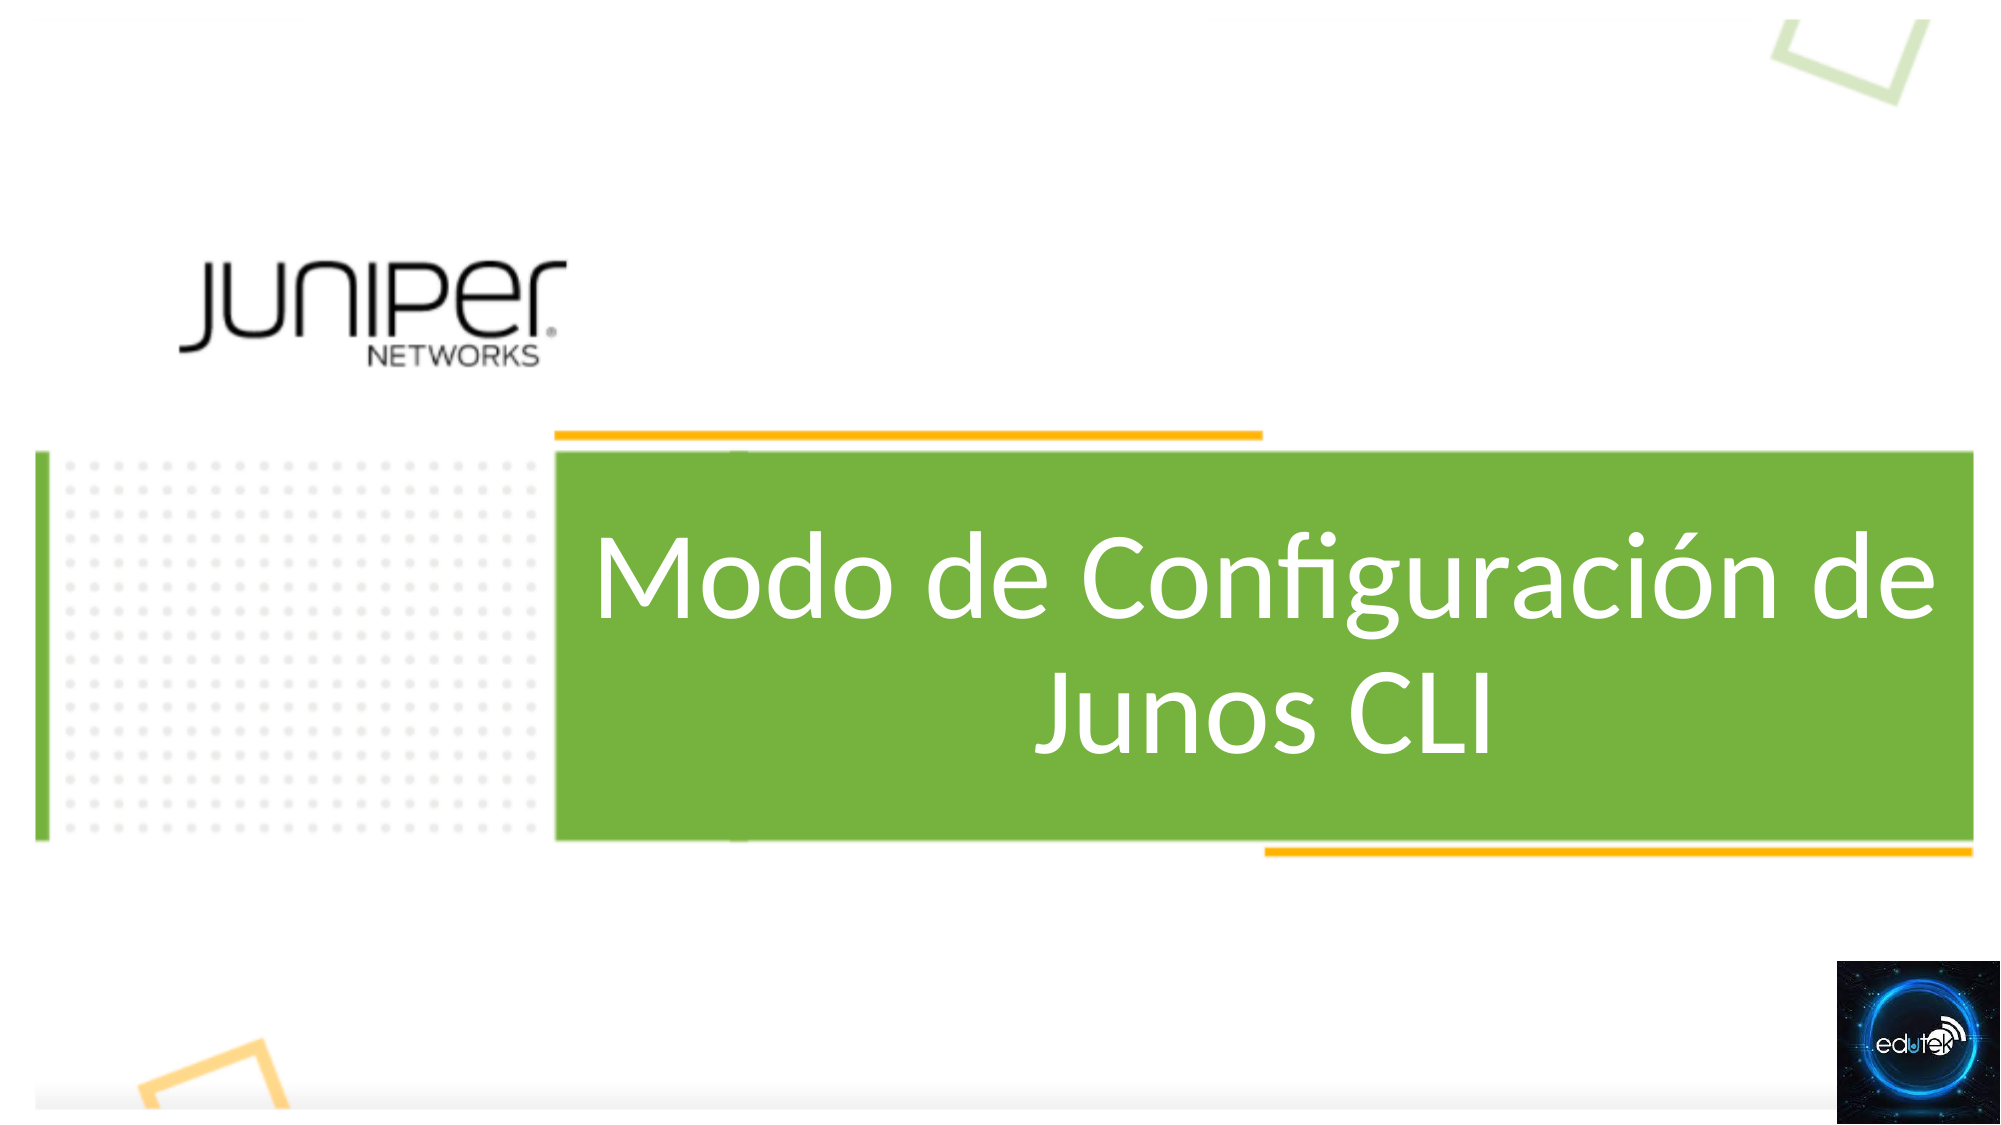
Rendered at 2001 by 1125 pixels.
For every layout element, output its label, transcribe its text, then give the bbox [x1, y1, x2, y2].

title Modo de Configuración de Junos CLI [562, 453, 1969, 839]
picture [18, 0, 2000, 1124]
